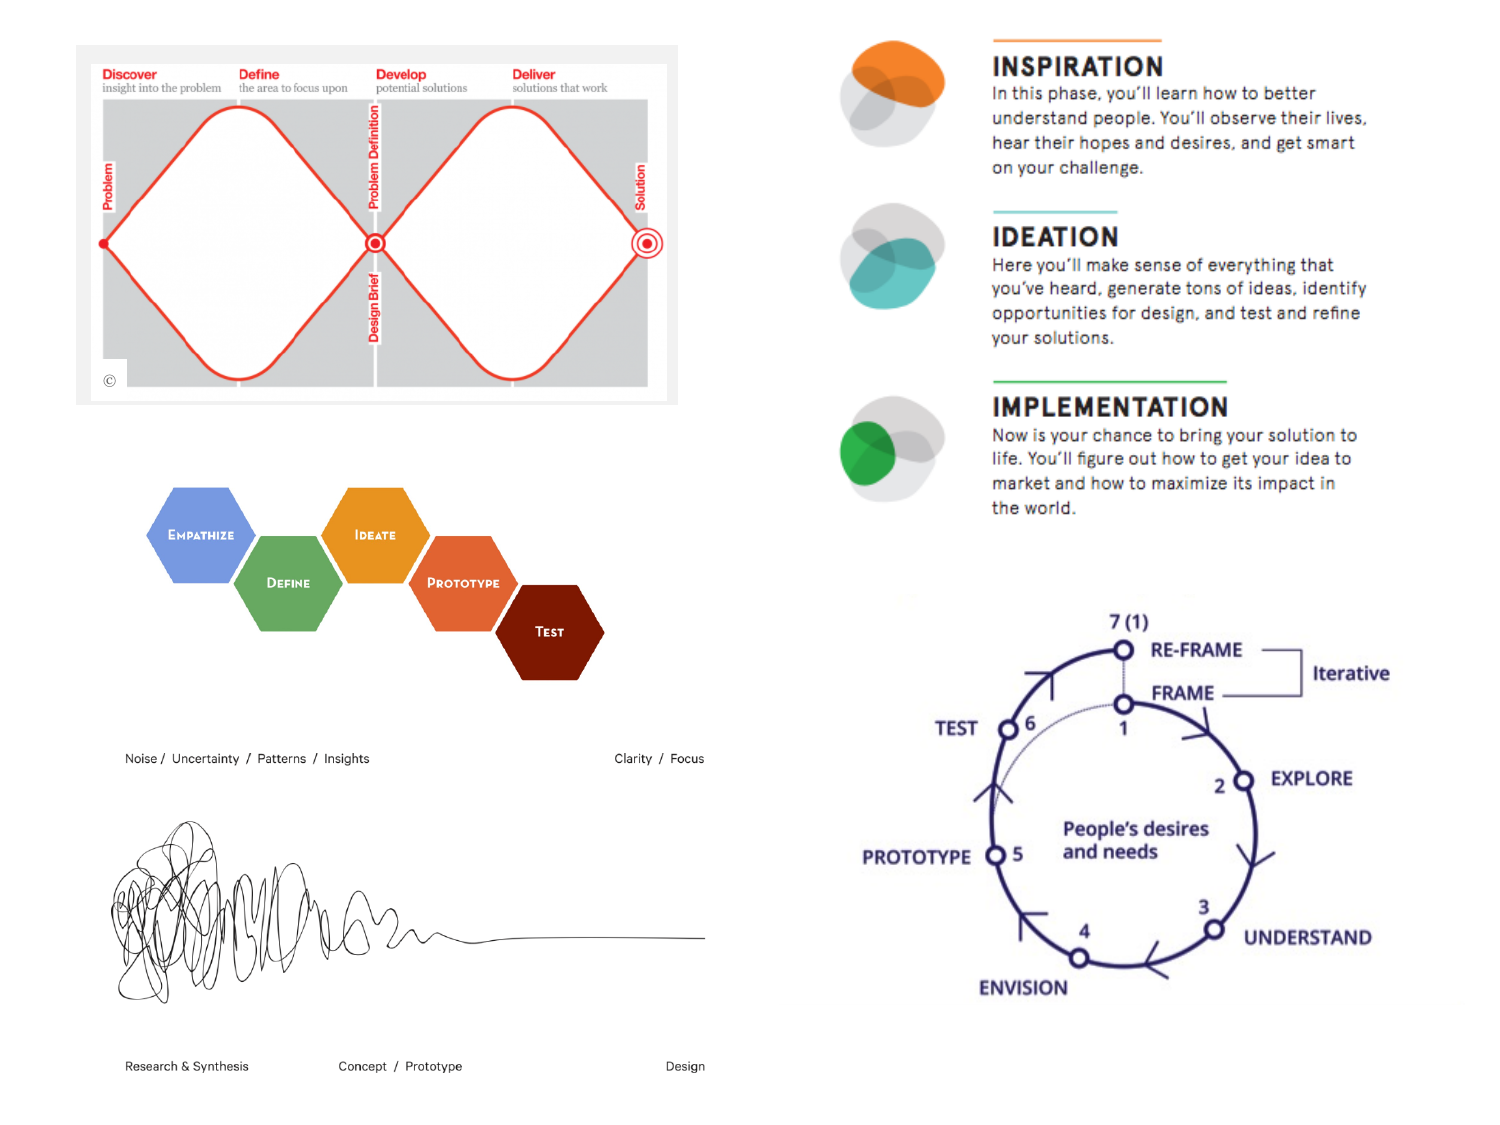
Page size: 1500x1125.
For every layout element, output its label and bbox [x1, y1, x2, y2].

picture [110, 753, 706, 1074]
picture [778, 594, 1465, 1005]
picture [76, 45, 678, 406]
picture [724, 0, 1465, 567]
picture [110, 459, 630, 698]
